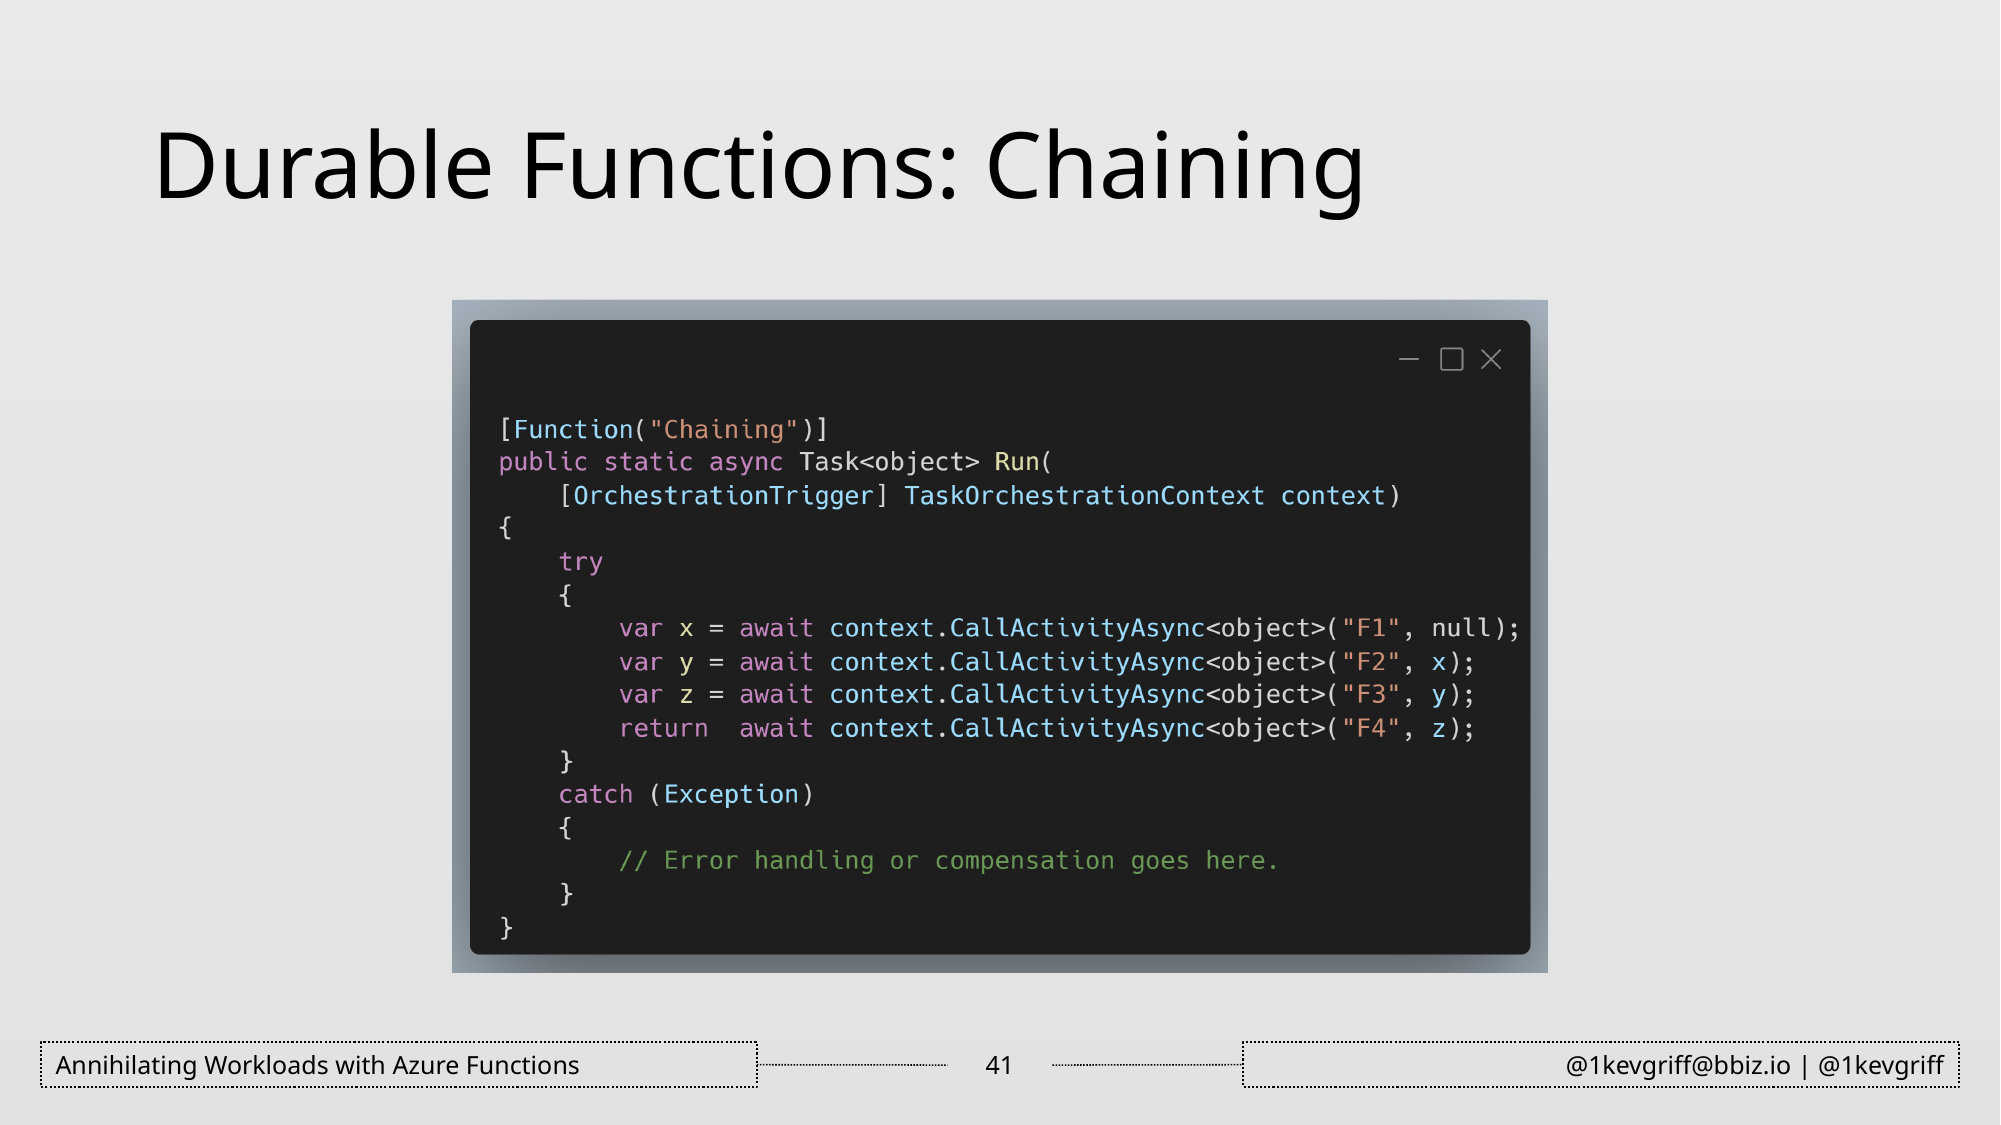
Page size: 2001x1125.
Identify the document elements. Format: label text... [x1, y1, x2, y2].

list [451, 299, 1548, 973]
title Durable Functions: Chaining [137, 59, 1863, 278]
